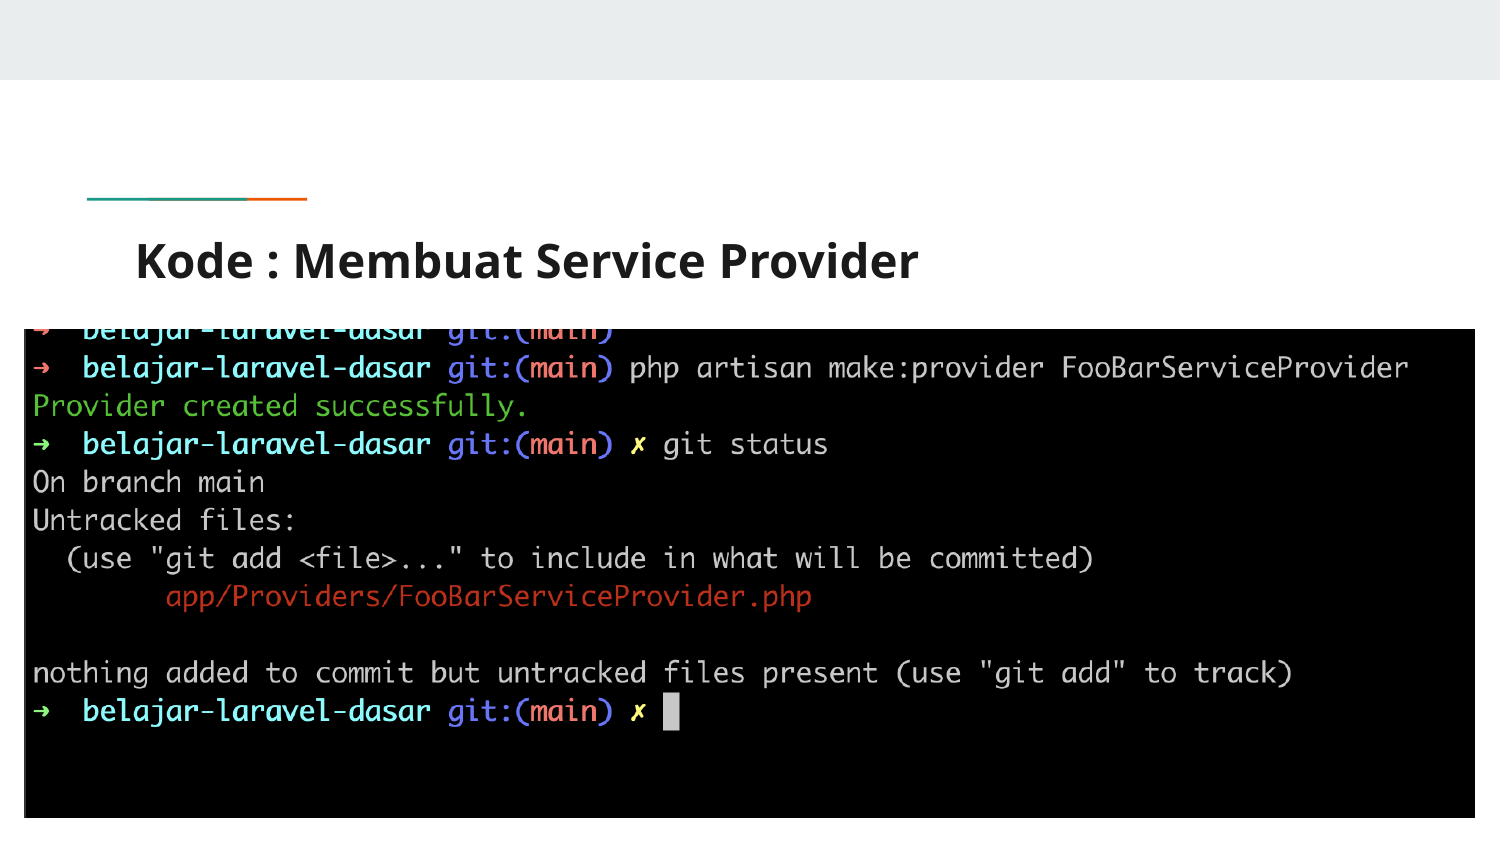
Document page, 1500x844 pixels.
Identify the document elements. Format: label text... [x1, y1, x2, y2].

picture [24, 328, 1476, 819]
title Kode : Membuat Service Provider [119, 216, 1381, 305]
